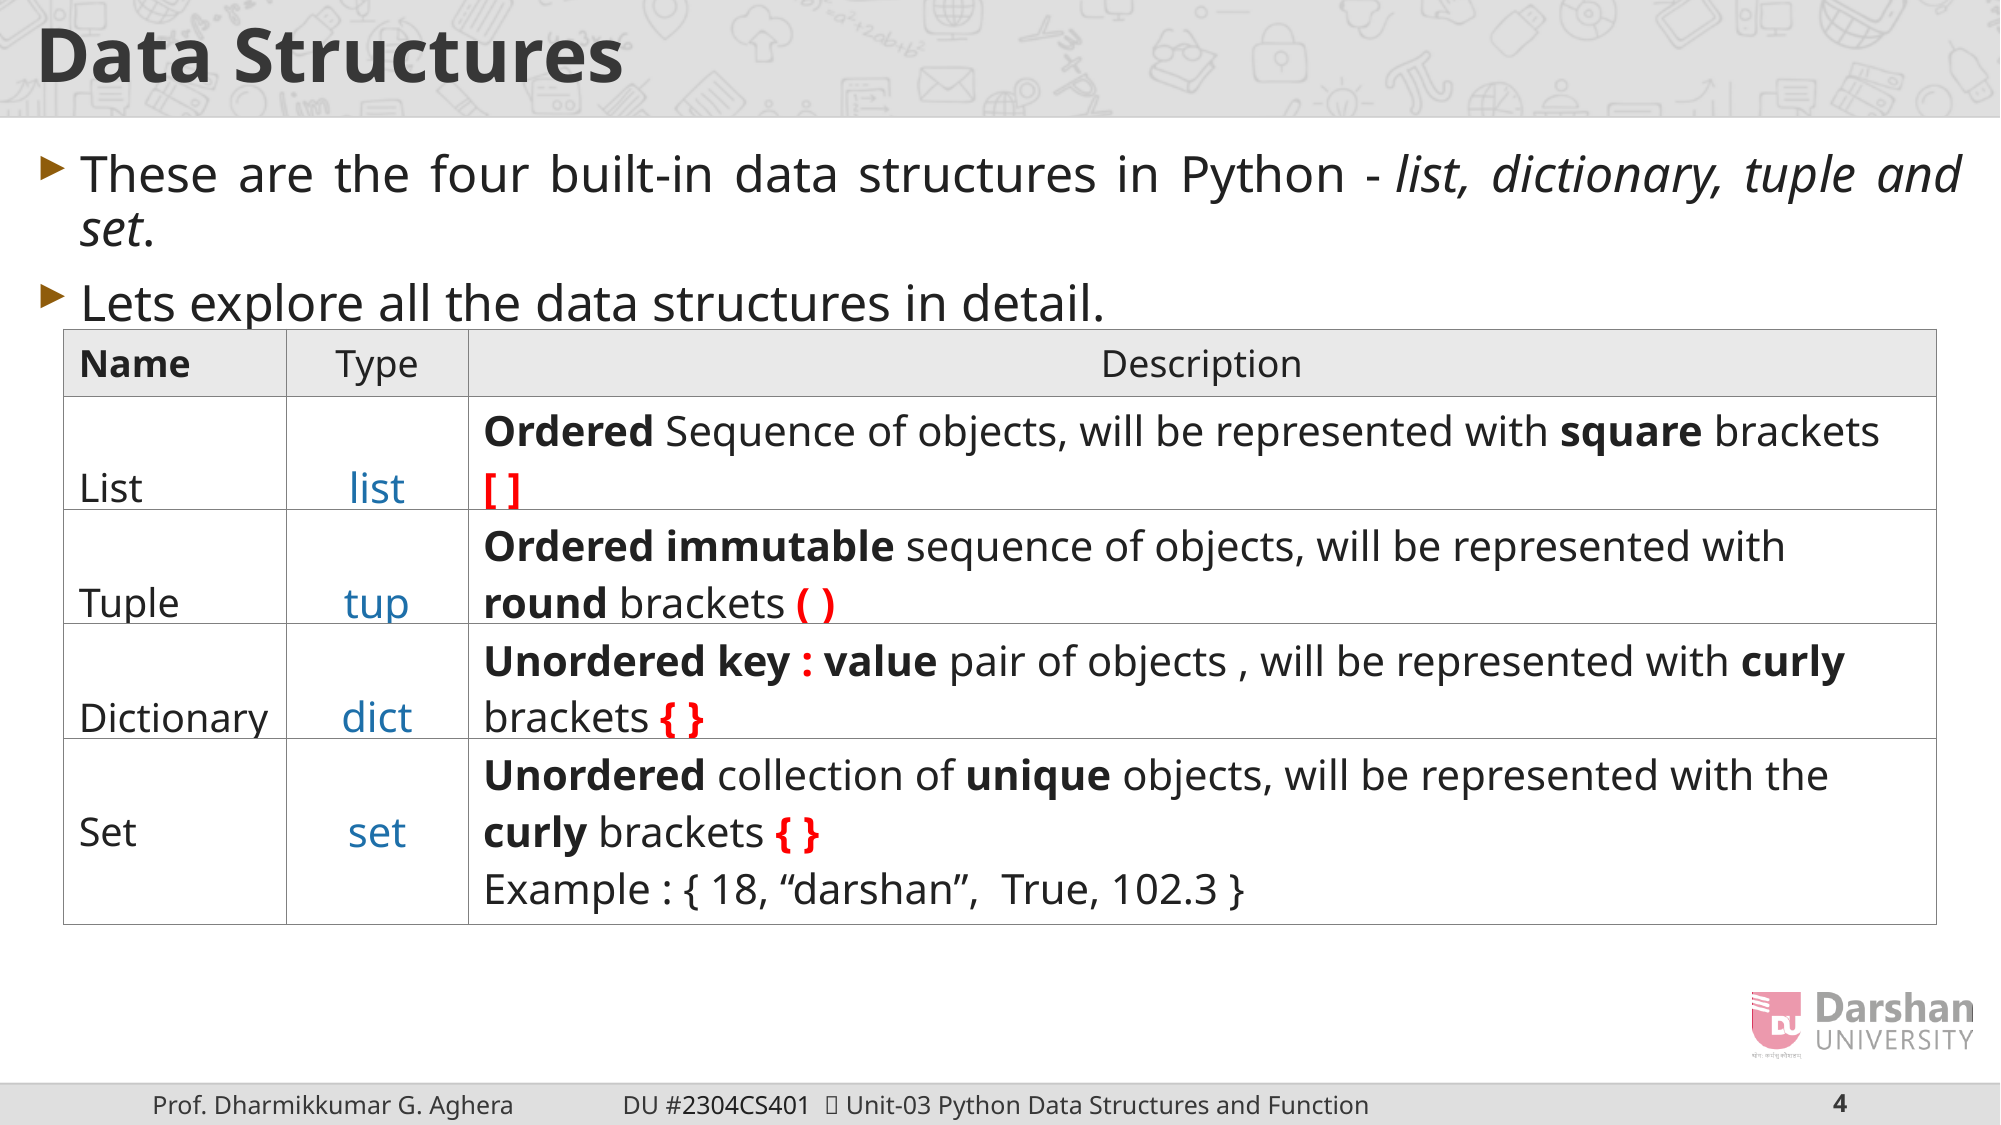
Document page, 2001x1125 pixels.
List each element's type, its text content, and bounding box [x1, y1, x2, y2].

table_header tup [287, 510, 468, 623]
table_header Set [64, 739, 286, 924]
table_header Name [64, 330, 286, 396]
list These are the four built-in data structures in Python - list, dictionary, tuple and set. Lets explore all the data structures in detail. [21, 141, 1979, 1059]
title Data Structures [0, 0, 2000, 117]
table_header dict [287, 624, 468, 738]
table_header Description [469, 330, 1936, 396]
table_header list [287, 397, 468, 509]
table_header Type [287, 330, 468, 396]
table_header Ordered Sequence of objects, will be represented with square brackets [ ] Example : [ 18, “darshan”, True, 102.3 ] [469, 397, 1936, 509]
table_header Tuple [64, 510, 286, 623]
table_header Dictionary [64, 624, 286, 738]
table_header Ordered immutable sequence of objects, will be represented with round brackets ( ) Example : ( 18, “darshan”, True, 102.3 ) [469, 510, 1936, 623]
table_header List [64, 397, 286, 509]
table_header Unordered collection of unique objects, will be represented with the curly brackets { } Example : { 18, “darshan”, True, 102.3 } [469, 739, 1936, 924]
table_header set [287, 739, 468, 924]
table_header Unordered key : value pair of objects , will be represented with curly brackets { } Example : { “college”: “darshan”, “code”: “054” } [469, 624, 1936, 738]
